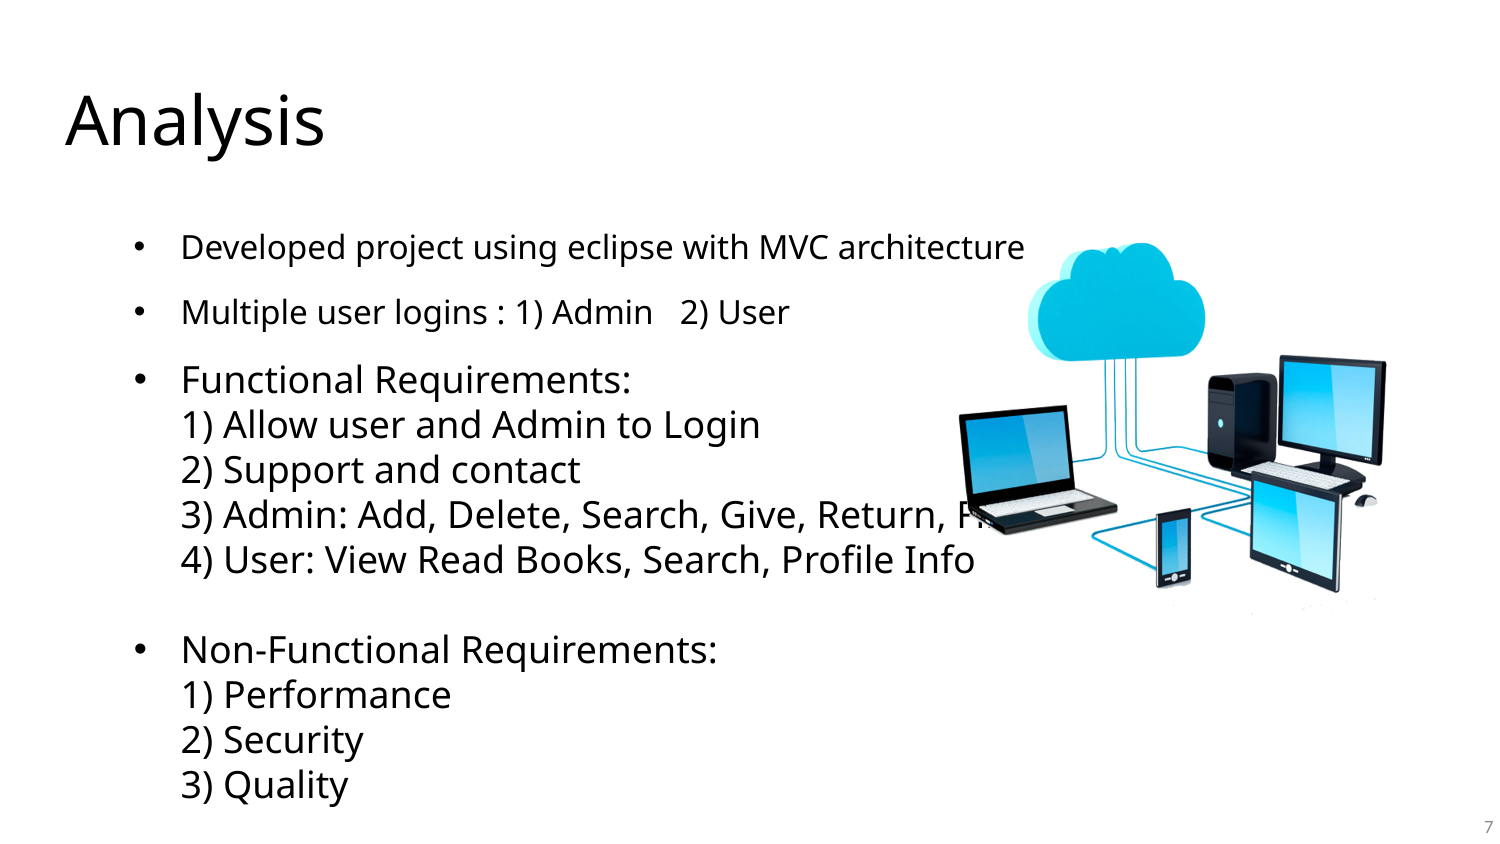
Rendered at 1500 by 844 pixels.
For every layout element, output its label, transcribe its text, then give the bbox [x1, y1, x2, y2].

title Analysis [64, 86, 1276, 203]
picture [949, 218, 1395, 644]
text_box Developed project using eclipse with MVC architecture [118, 218, 949, 274]
slide_number 7 [1418, 760, 1494, 838]
text_box Functional Requirements: 1) Allow user and Admin to Login 2) Support and contact 3) Admin: Add, Delete, Search, Give, Return, Fine 4) User: View Read Books, Search, Profile Info Non-Functional Requirements: 1) Performance 2) Security 3) Quality [118, 348, 1297, 844]
text_box Multiple user logins : 1) Admin 2) User [118, 283, 949, 339]
